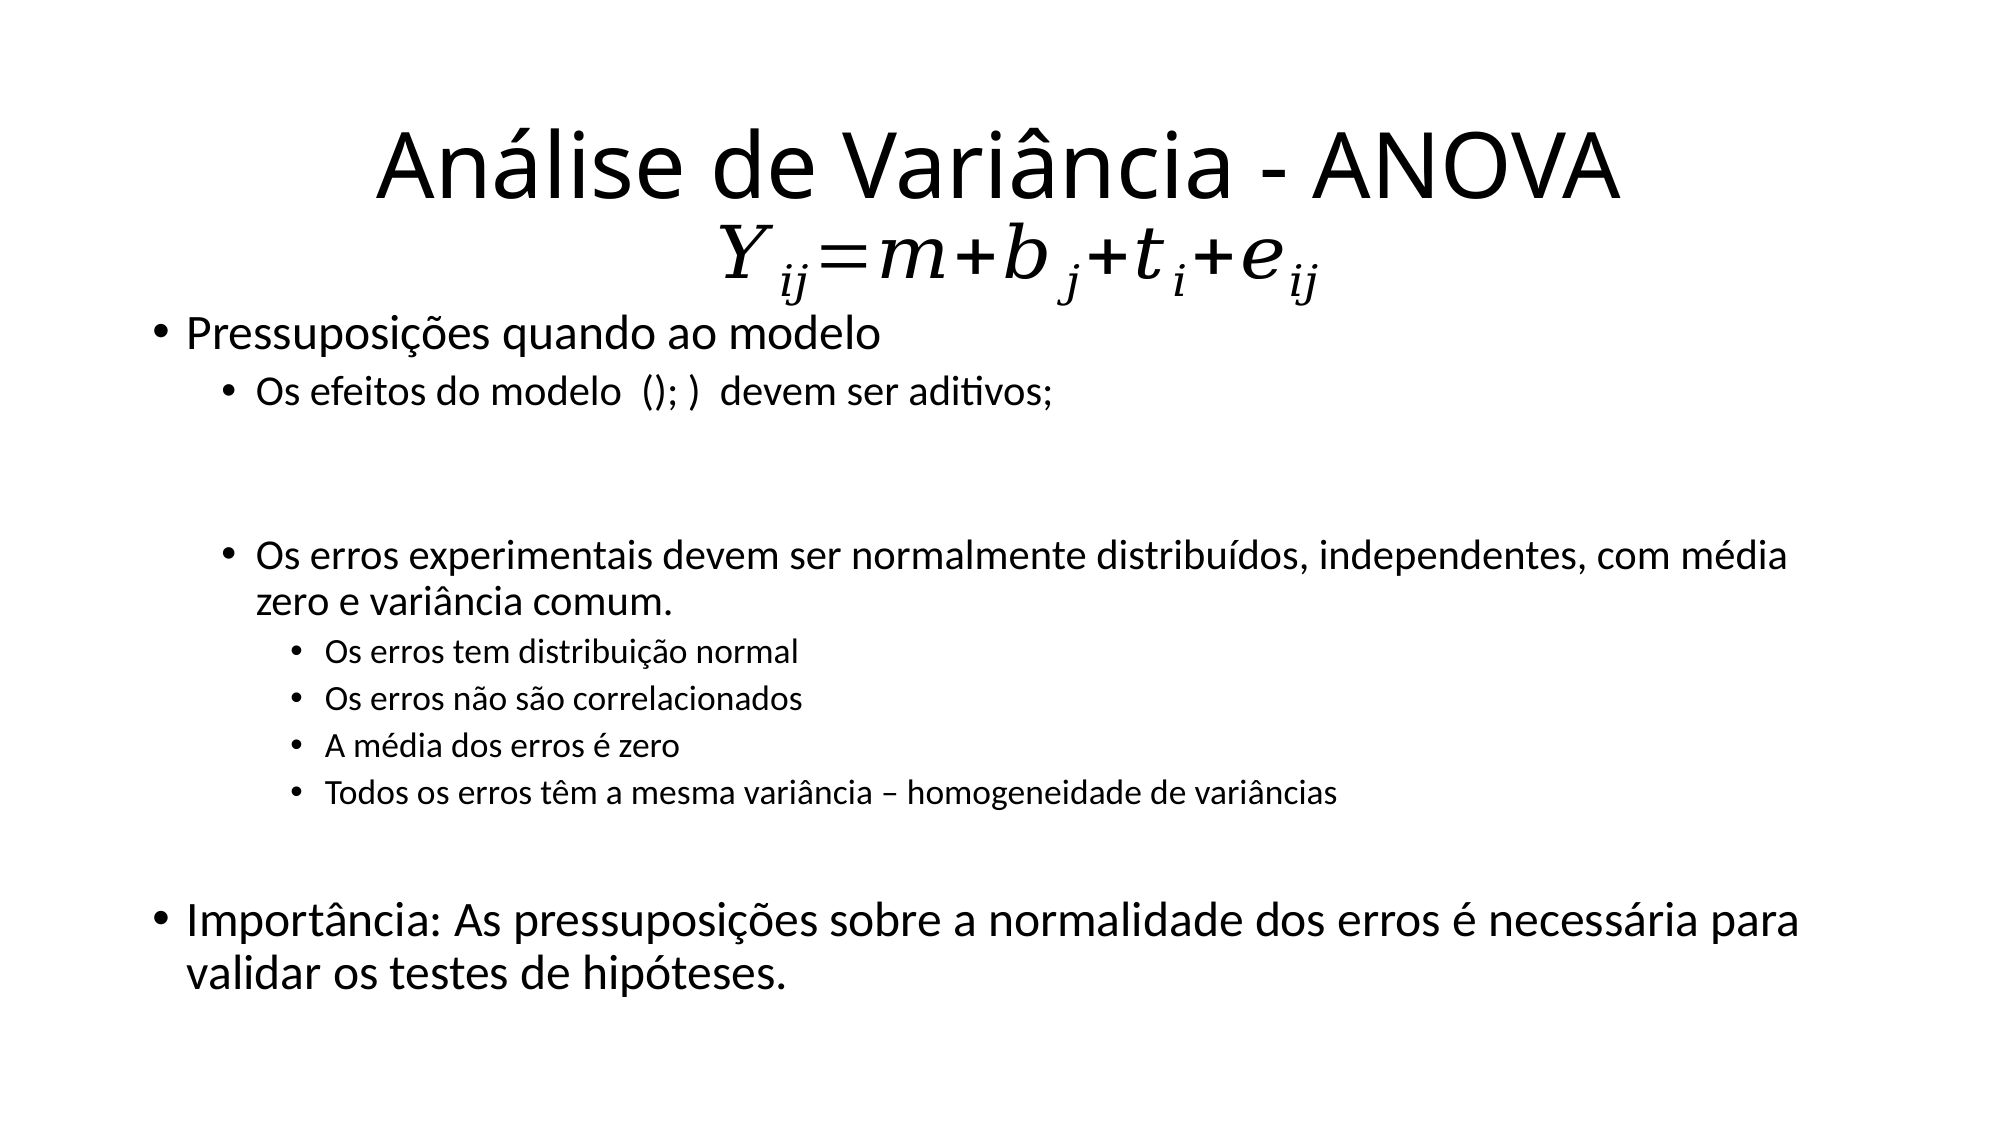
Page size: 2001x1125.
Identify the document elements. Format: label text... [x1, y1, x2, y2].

title Análise de Variância - ANOVA [137, 59, 1863, 278]
